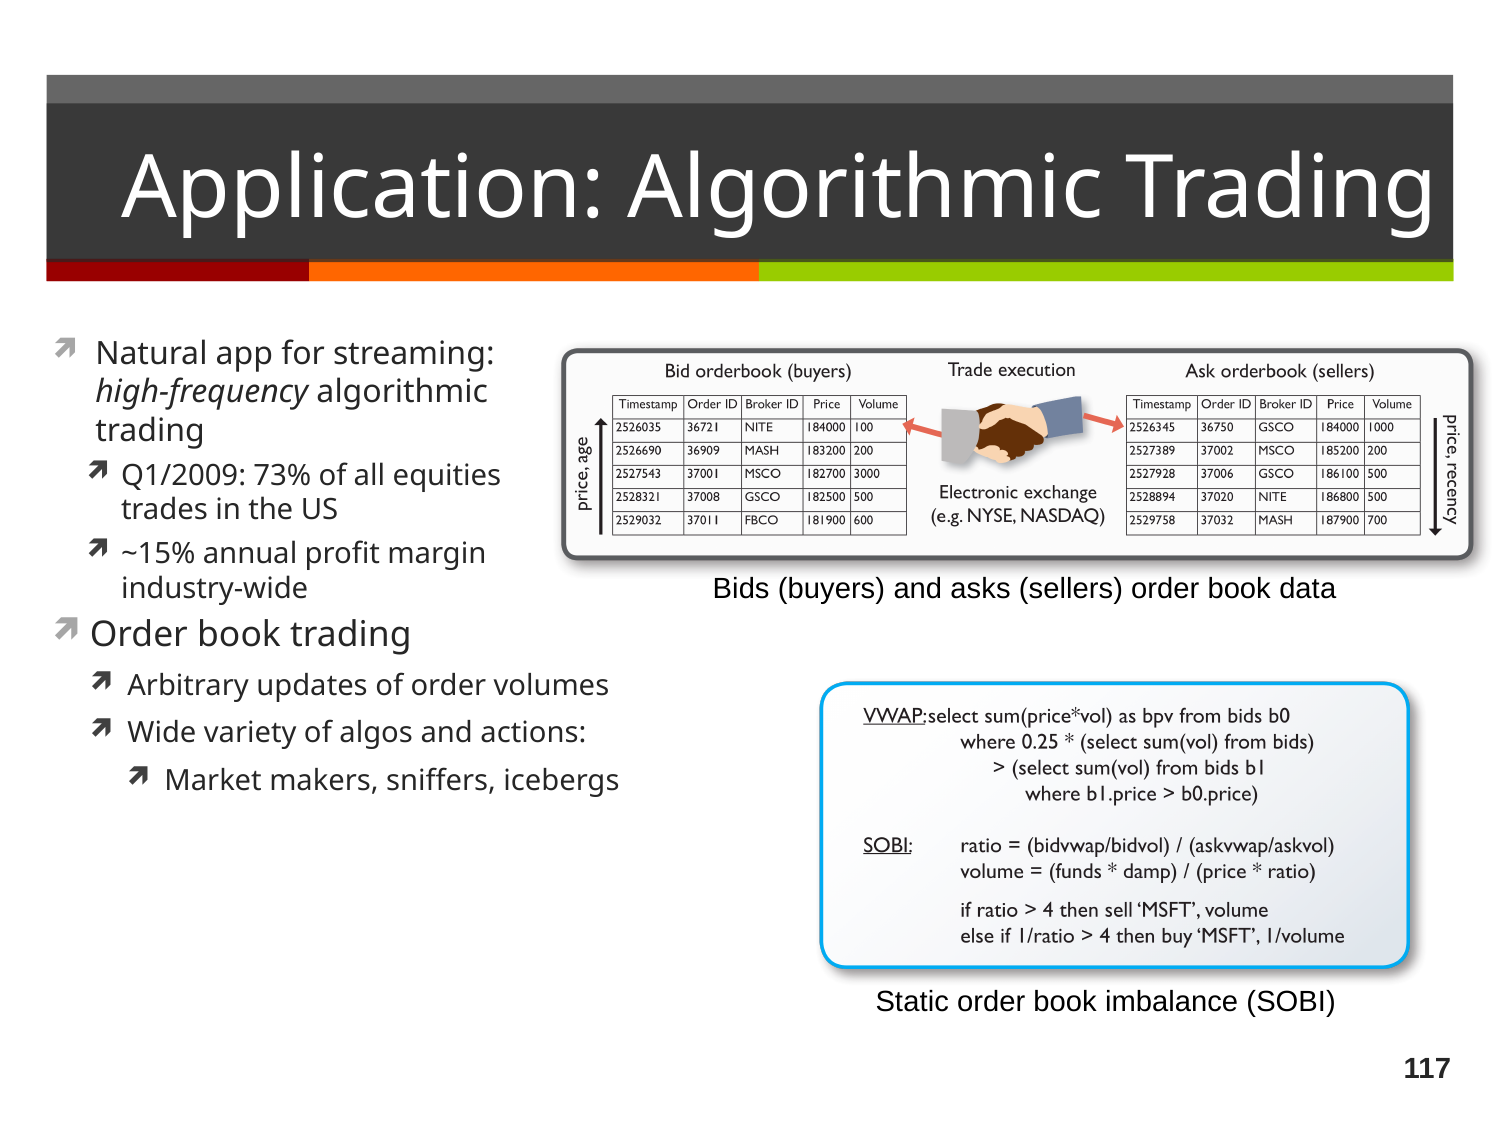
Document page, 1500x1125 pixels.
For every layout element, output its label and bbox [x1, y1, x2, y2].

title [46, 103, 1454, 263]
picture [549, 336, 1497, 584]
text_box [37, 584, 1450, 888]
list [37, 324, 538, 603]
picture [811, 673, 1430, 989]
text_box [799, 974, 1413, 1025]
